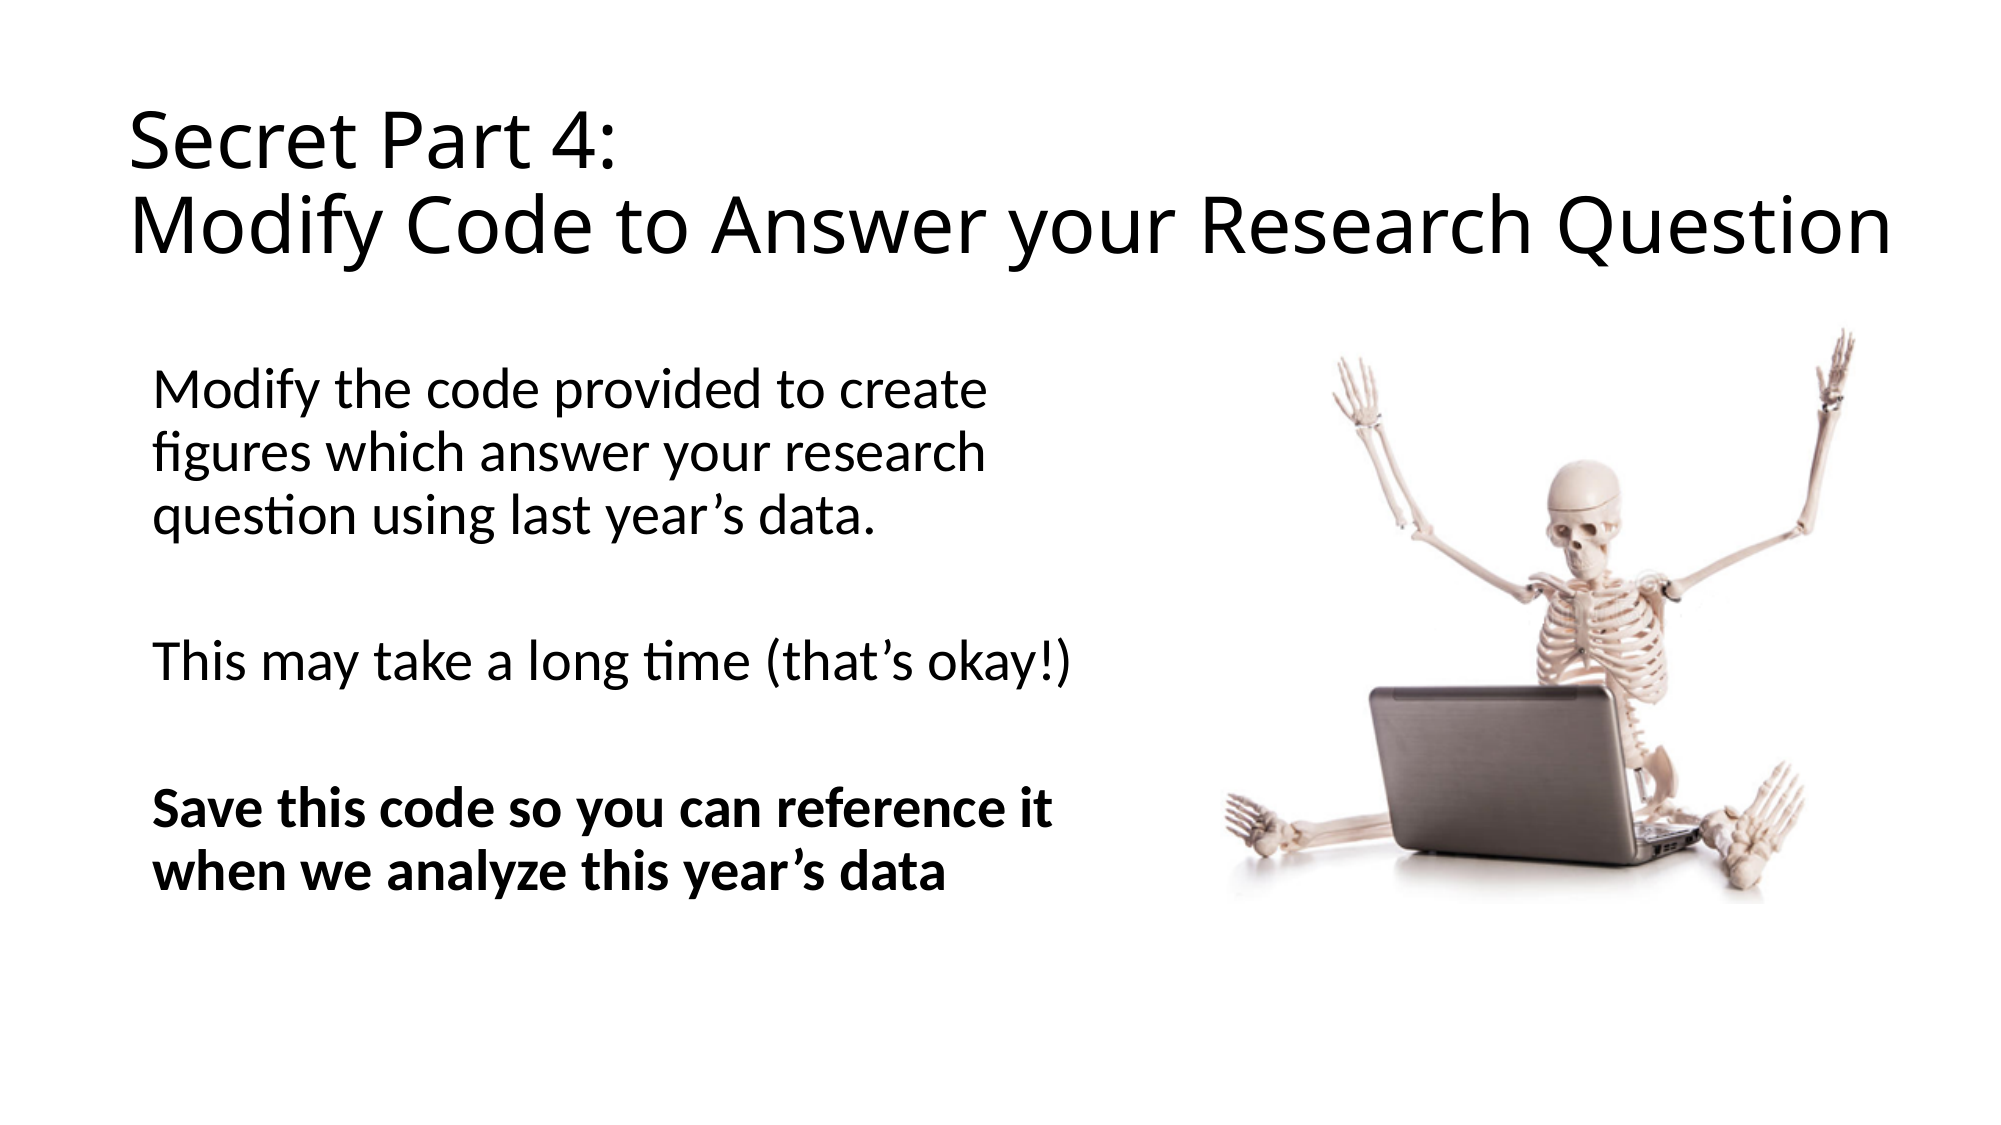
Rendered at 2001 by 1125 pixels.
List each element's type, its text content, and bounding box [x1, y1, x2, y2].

title Secret Part 4: Modify Code to Answer your Research Question [113, 81, 1939, 290]
list Modify the code provided to create figures which answer your research question using last year’s data. This may take a long time (that’s okay!) Save this code so you can reference it when we analyze this year’s data [137, 350, 1148, 985]
picture [1194, 289, 1887, 904]
